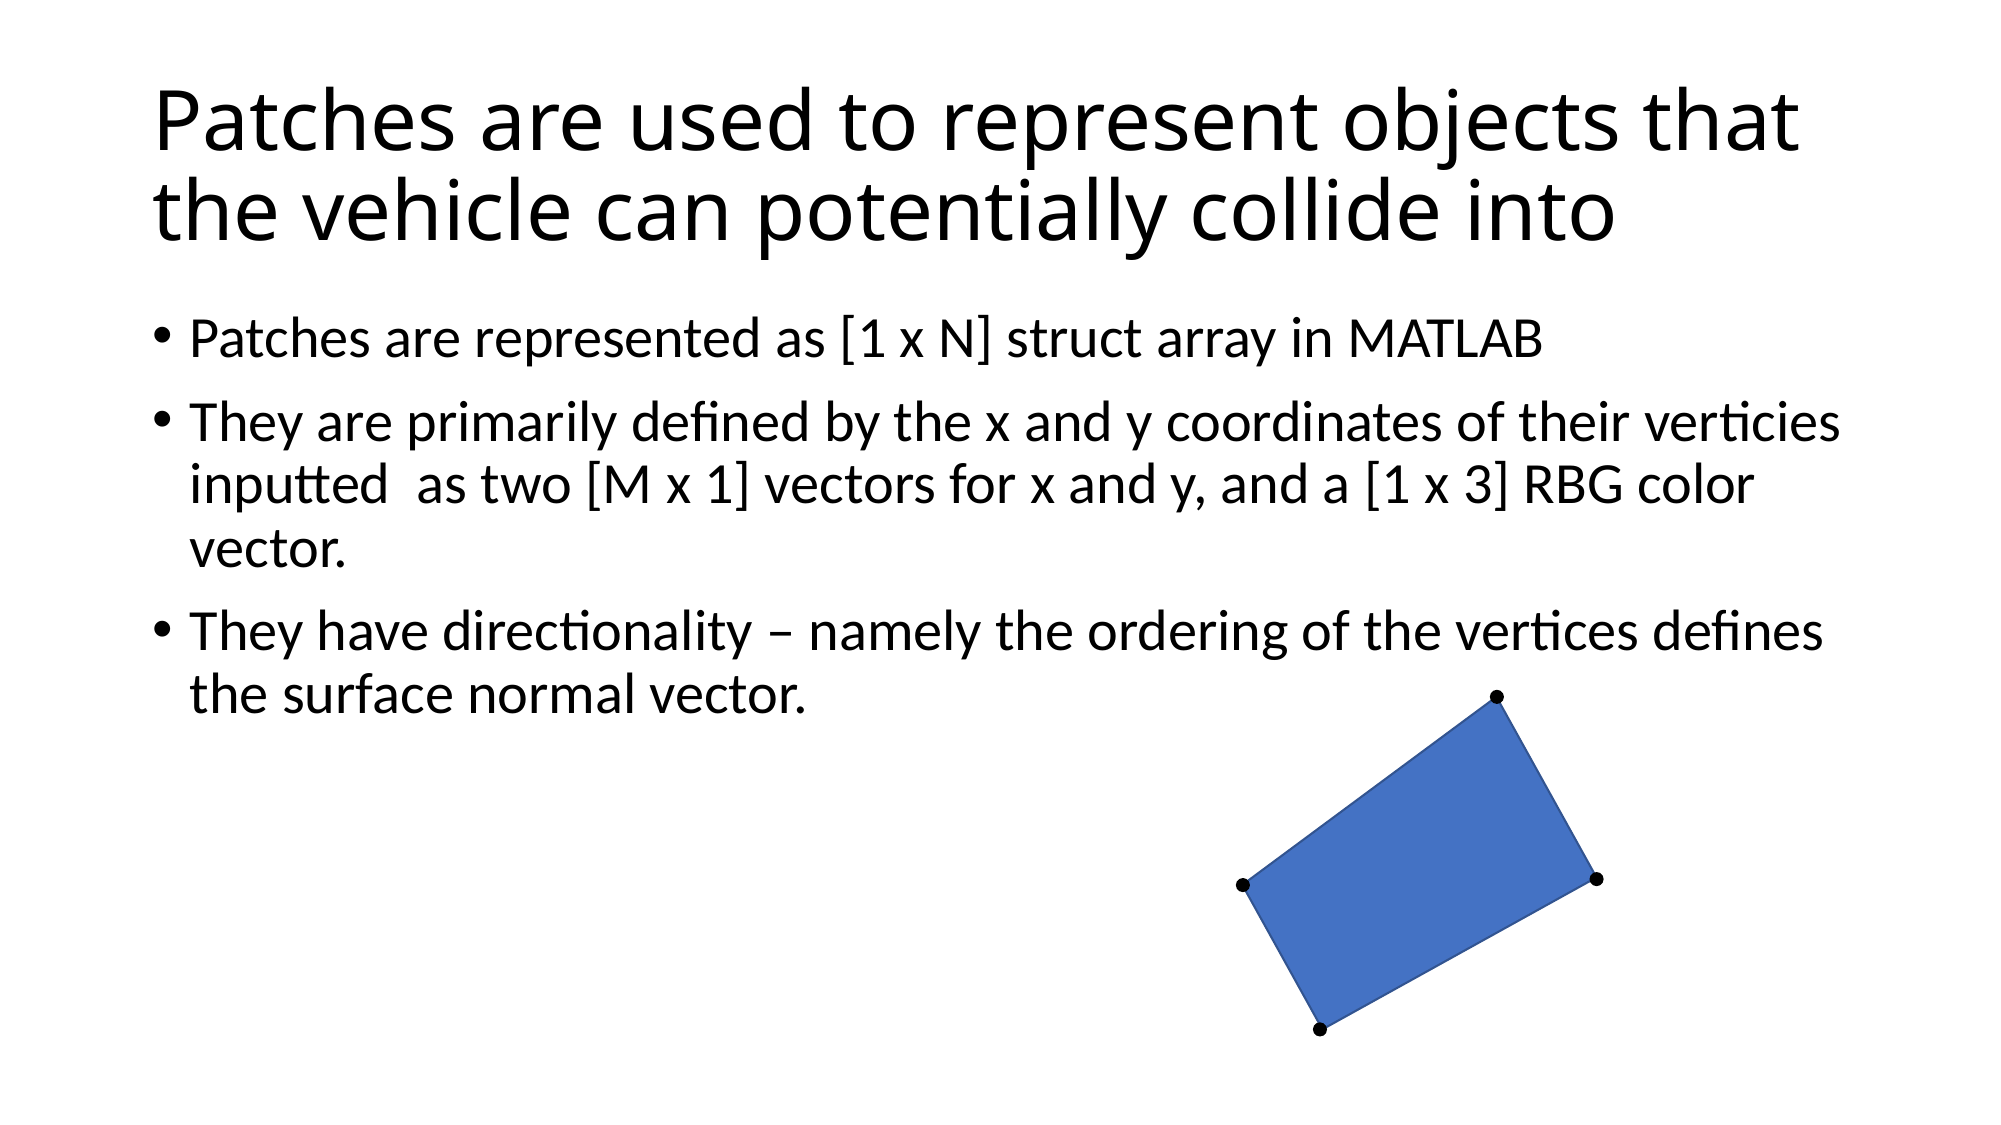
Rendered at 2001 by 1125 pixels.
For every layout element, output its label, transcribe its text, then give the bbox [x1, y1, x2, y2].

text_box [1236, 690, 1603, 1036]
list Patches are represented as [1 x N] struct array in MATLAB They are primarily defined by the x and y coordinates of their verticies inputted as two [M x 1] vectors for x and y, and a [1 x 3] RBG color vector. They have directionality – namely the ordering of the vertices defines the surface normal vector. [137, 299, 1863, 1014]
title Patches are used to represent objects that the vehicle can potentially collide into [137, 59, 1863, 278]
